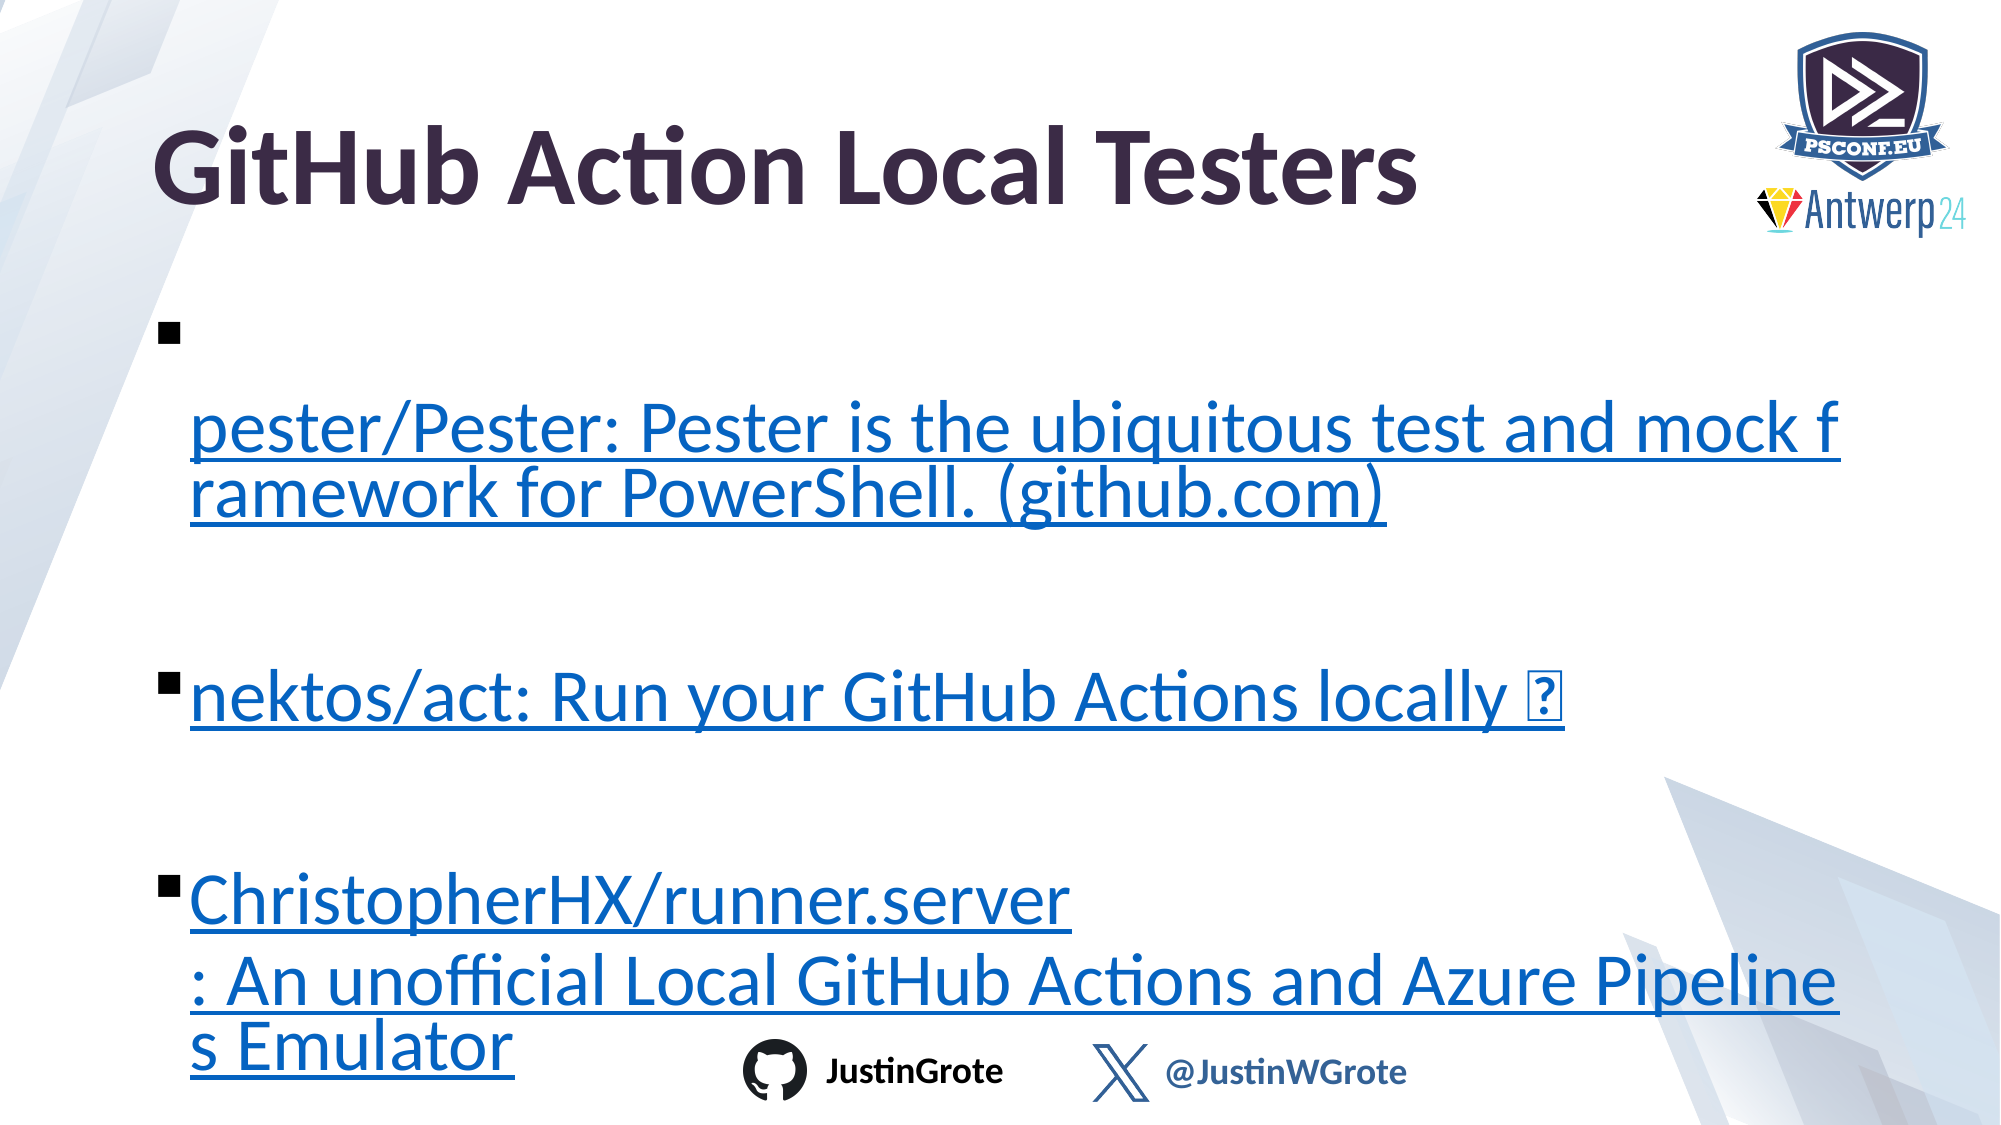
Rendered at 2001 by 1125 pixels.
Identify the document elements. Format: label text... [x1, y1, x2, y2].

title GitHub Action Local Testers [137, 59, 1735, 278]
list pester/Pester: Pester is the ubiquitous test and mock framework for PowerShell. (github.com) nektos/act: Run your GitHub Actions locally 🚀 ChristopherHX/runner.server: An unofficial Local GitHub Actions and Azure Pipelines Emulator [137, 299, 1863, 1014]
picture [0, 0, 2000, 1125]
